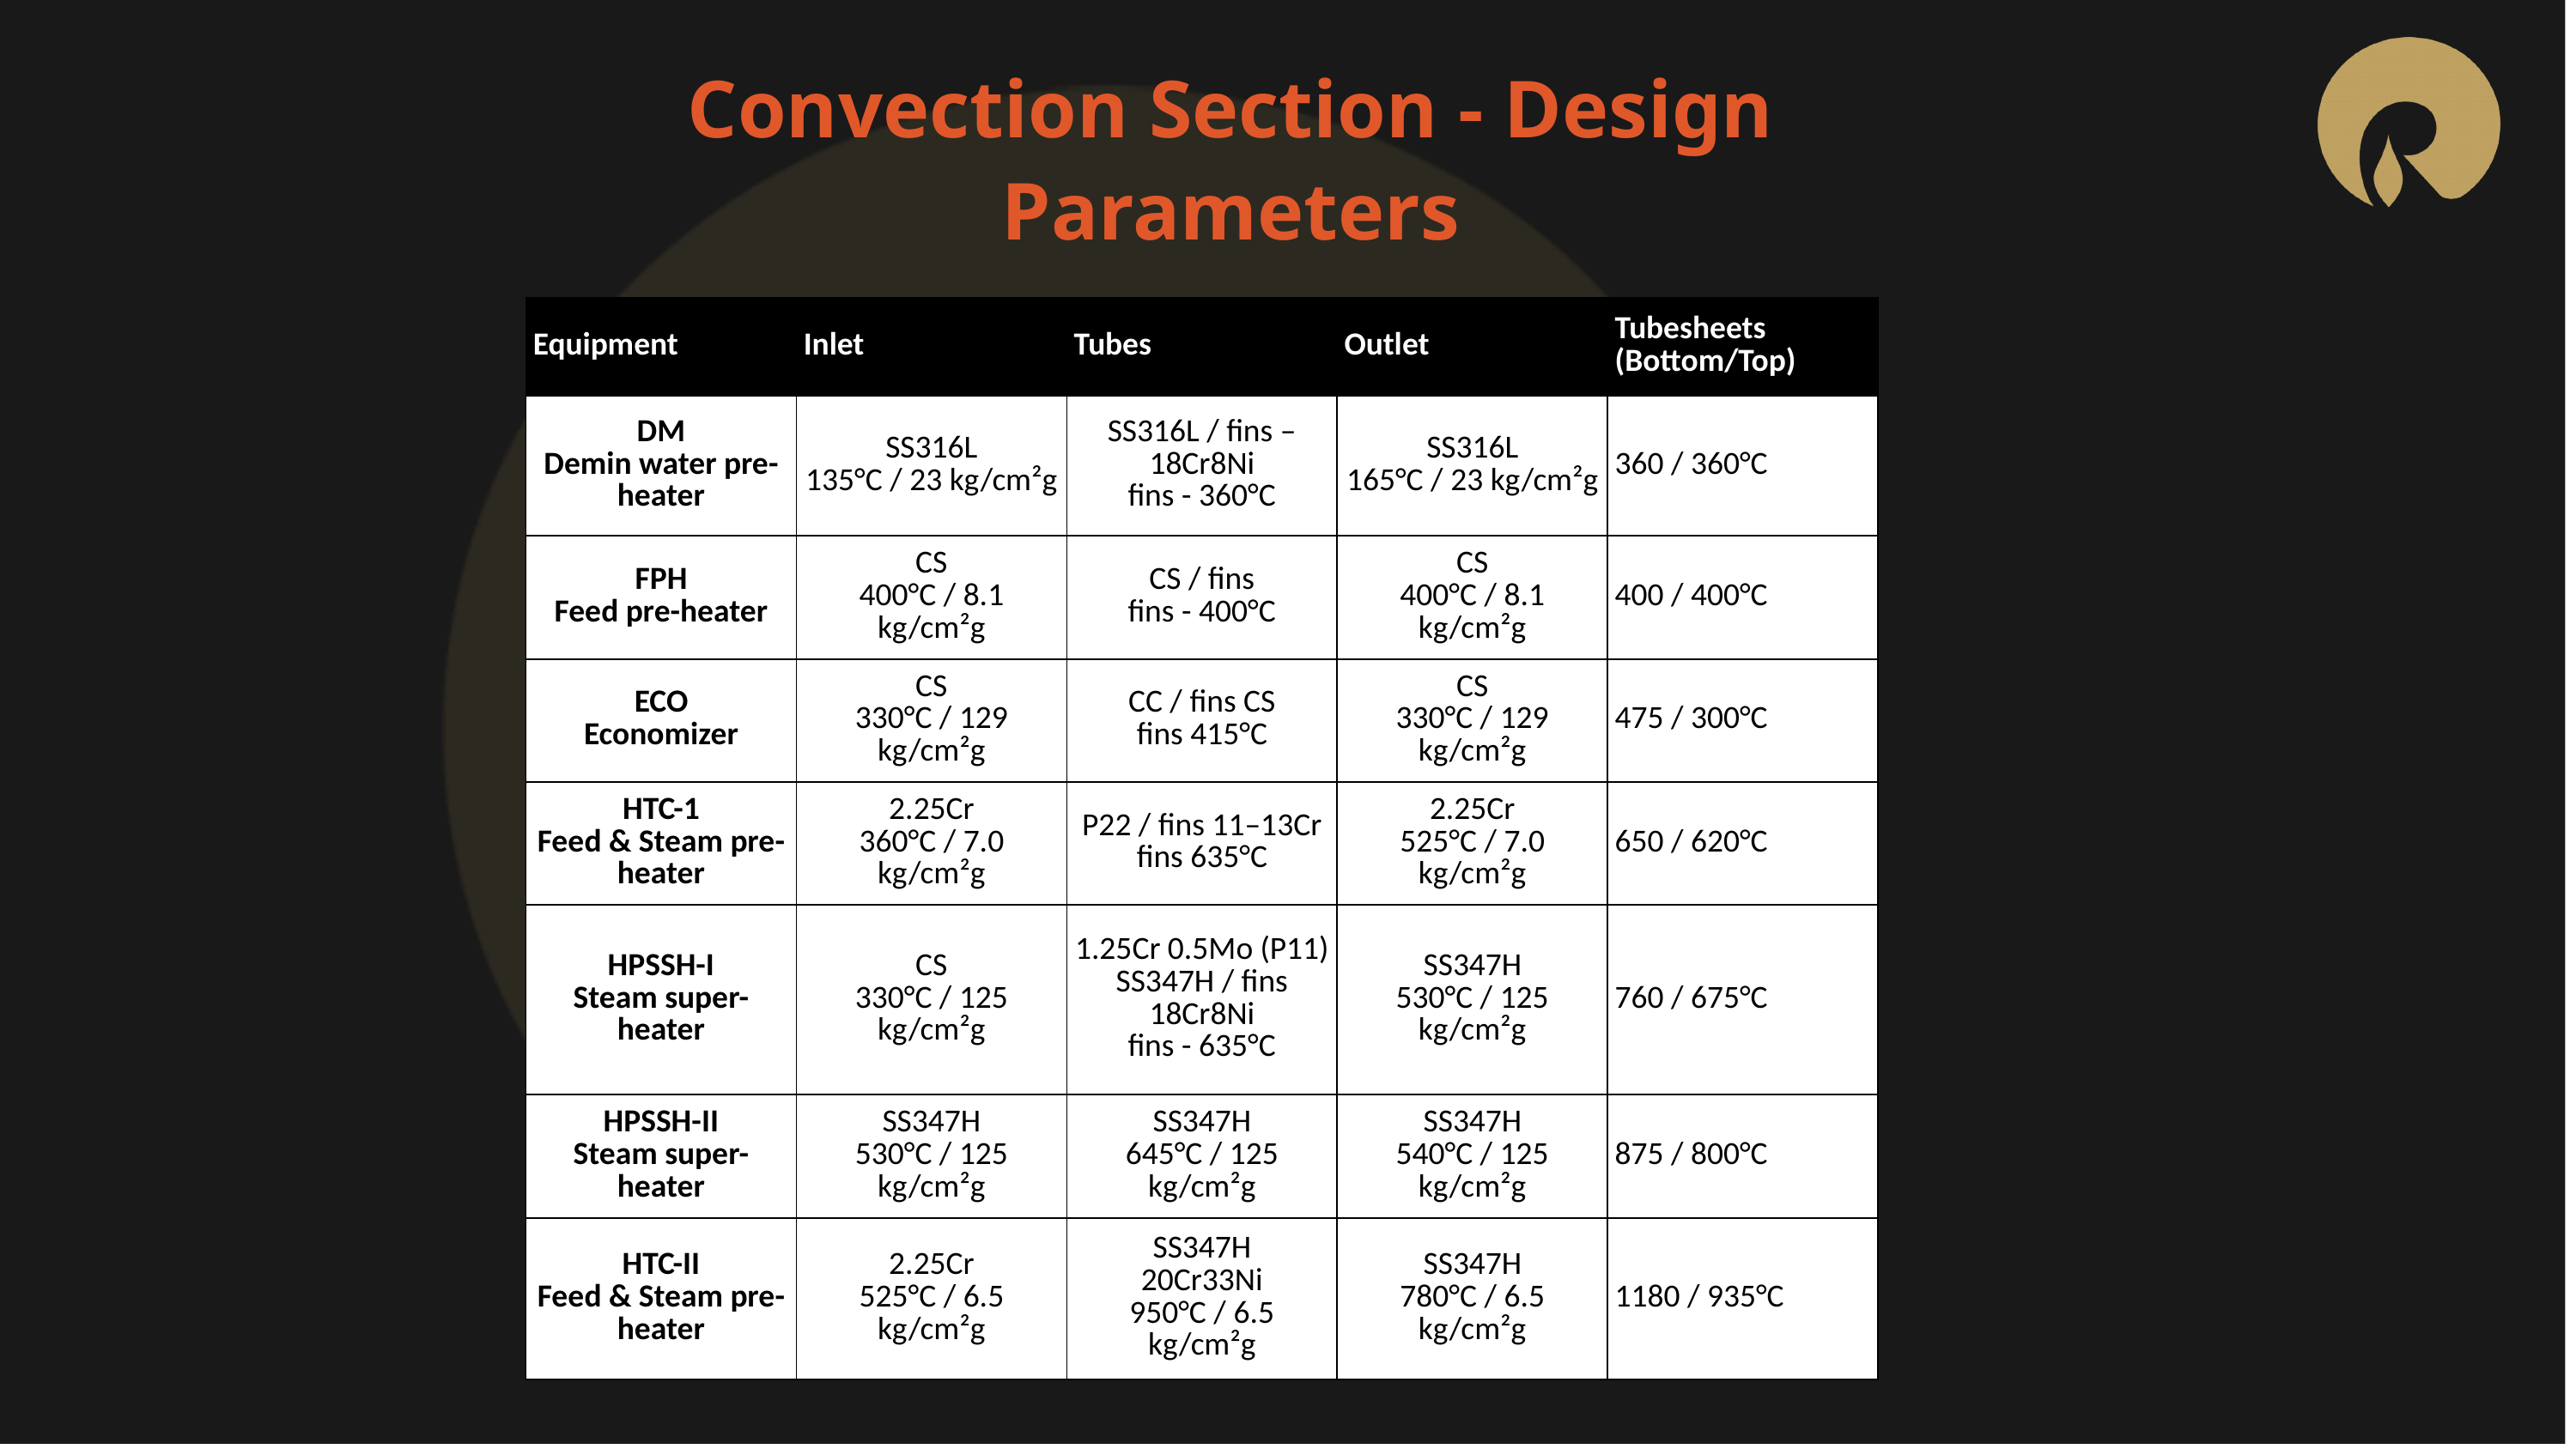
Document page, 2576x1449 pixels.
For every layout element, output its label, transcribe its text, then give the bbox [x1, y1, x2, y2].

table_cell FPH Feed pre-heater [526, 537, 796, 658]
text_box [0, 0, 2566, 1444]
table_cell HPSSH-II Steam super-heater [526, 1095, 796, 1217]
table_cell SS347H 645°C / 125 kg/cm²g [1067, 1095, 1336, 1217]
table_header Outlet [1338, 298, 1607, 395]
table_cell 2.25Cr 525°C / 6.5 kg/cm²g [797, 1219, 1066, 1379]
table_cell SS316L / fins – 18Cr8Ni fins - 360°C [1067, 397, 1336, 535]
table_cell CC / fins CS fins 415°C [1067, 660, 1336, 781]
table_cell CS / fins fins - 400°C [1067, 537, 1336, 658]
text_box [2121, 24, 2576, 222]
table_cell 2.25Cr 360°C / 7.0 kg/cm²g [797, 783, 1066, 904]
table_cell 875 / 800°C [1608, 1095, 1877, 1217]
table_cell 400 / 400°C [1608, 537, 1877, 658]
table_cell 360 / 360°C [1608, 397, 1877, 535]
table_cell CS 330°C / 129 kg/cm²g [797, 660, 1066, 781]
table_cell HTC-II Feed & Steam pre-heater [526, 1219, 796, 1379]
table_cell CS 400°C / 8.1 kg/cm²g [1338, 537, 1607, 658]
table_cell CS 330°C / 125 kg/cm²g [797, 906, 1066, 1094]
table_cell CS 330°C / 129 kg/cm²g [1338, 660, 1607, 781]
table_cell SS316L 135°C / 23 kg/cm²g [797, 397, 1066, 535]
table_cell 2.25Cr 525°C / 7.0 kg/cm²g [1338, 783, 1607, 904]
text_box Convection Section - Design Parameters [486, 226, 1976, 256]
table_cell SS316L 165°C / 23 kg/cm²g [1338, 397, 1607, 535]
table_cell HTC-1 Feed & Steam pre-heater [526, 783, 796, 904]
text_box [207, 273, 2004, 345]
table_cell 760 / 675°C [1608, 906, 1877, 1094]
table_cell P22 / fins 11–13Cr fins 635°C [1067, 783, 1336, 904]
table_cell SS347H 530°C / 125 kg/cm²g [797, 1095, 1066, 1217]
table_cell 650 / 620°C [1608, 783, 1877, 904]
text_box Convection Section - Design Parameters [486, 51, 1976, 225]
table_header Inlet [797, 298, 1066, 395]
table_cell SS347H 540°C / 125 kg/cm²g [1338, 1095, 1607, 1217]
table_cell DM Demin water pre-heater [526, 397, 796, 535]
table_cell SS347H 530°C / 125 kg/cm²g [1338, 906, 1607, 1094]
table_cell HPSSH-I Steam super-heater [526, 906, 796, 1094]
table_cell 475 / 300°C [1608, 660, 1877, 781]
table_cell CS 400°C / 8.1 kg/cm²g [797, 537, 1066, 658]
table_header Equipment [526, 298, 796, 395]
table_cell 1180 / 935°C [1608, 1219, 1877, 1379]
table_header Tubesheets (Bottom/Top) [1608, 298, 1877, 395]
table_cell 1.25Cr 0.5Mo (P11) SS347H / fins 18Cr8Ni fins - 635°C [1067, 906, 1336, 1094]
table_header Tubes [1067, 298, 1336, 395]
table_cell ECO Economizer [526, 660, 796, 781]
table_cell SS347H 20Cr33Ni 950°C / 6.5 kg/cm²g [1067, 1219, 1336, 1379]
table_cell SS347H 780°C / 6.5 kg/cm²g [1338, 1219, 1607, 1379]
